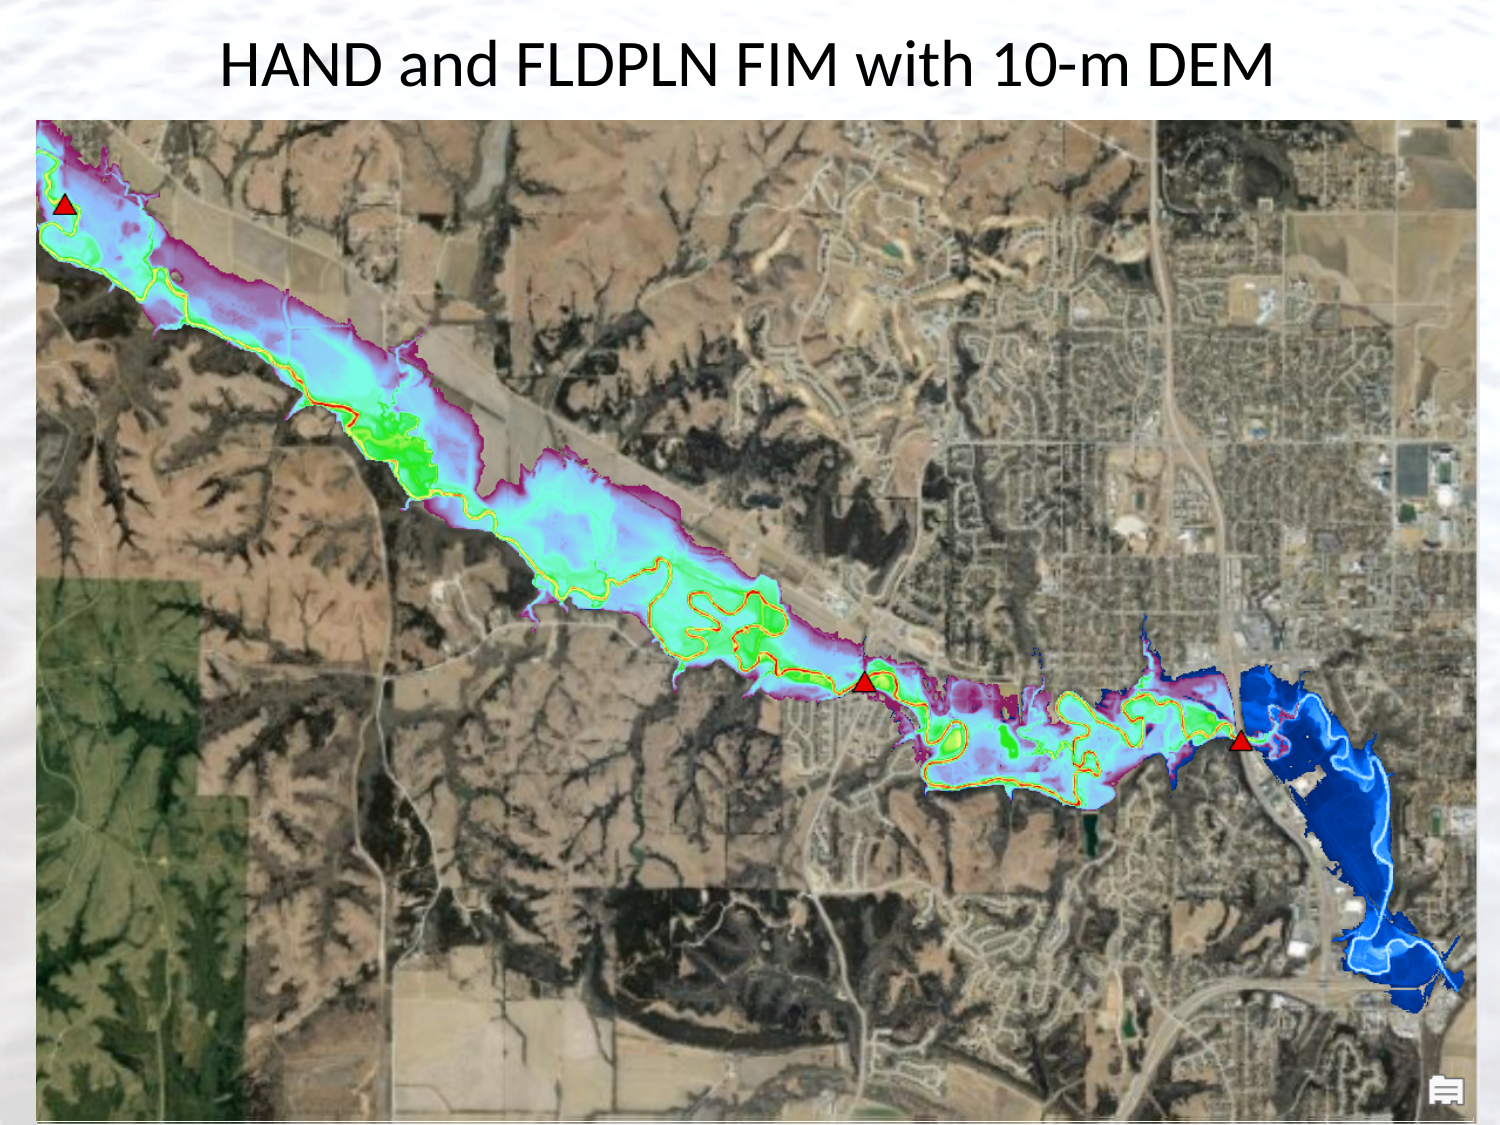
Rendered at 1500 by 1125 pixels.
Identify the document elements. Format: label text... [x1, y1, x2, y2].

text_box HAND and FLDPLN FIM with 10-m DEM [204, 11, 1305, 107]
picture [0, 0, 1500, 1125]
